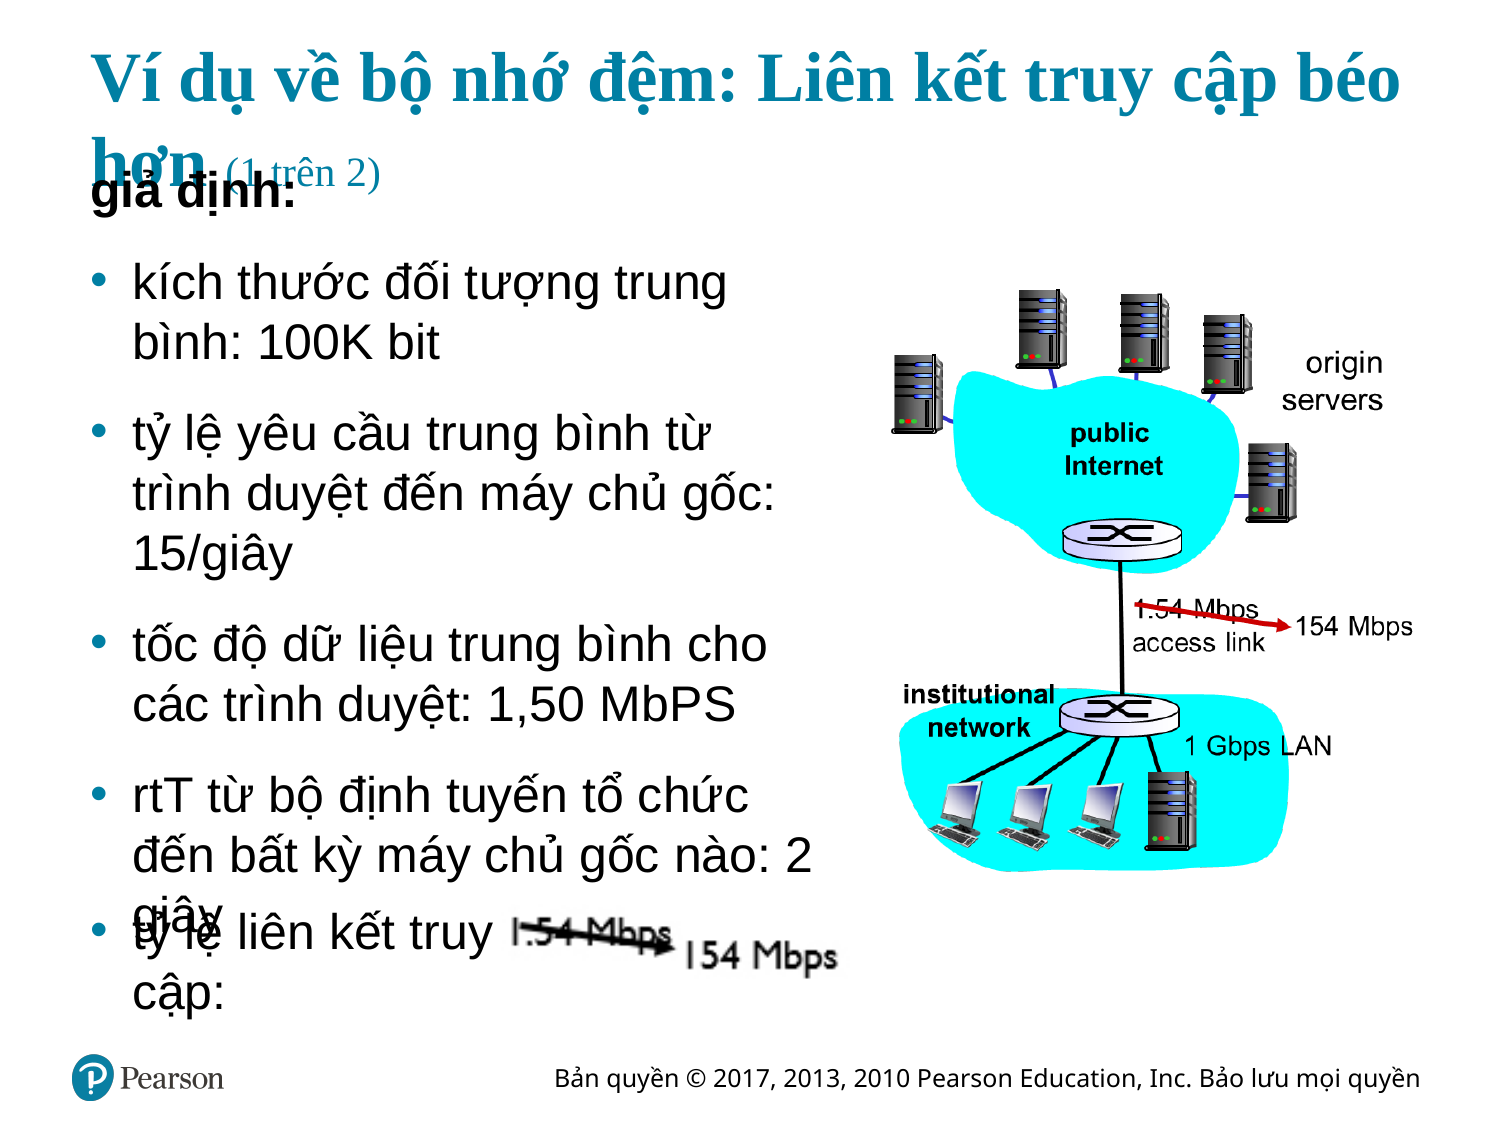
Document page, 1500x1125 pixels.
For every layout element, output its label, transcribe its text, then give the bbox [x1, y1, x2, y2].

title Ví dụ về bộ nhớ đệm: Liên kết truy cập béo hơn (1 trên 2) [75, 35, 1425, 216]
picture [72, 1054, 88, 1070]
list tỷ lệ liên kết truy cập: [75, 884, 511, 972]
picture [80, 1063, 106, 1088]
picture [884, 289, 1431, 873]
list giả định: kích thước đối tượng trung bình: 100K bit tỷ lệ yêu cầu trung bình từ trình duyệt đến máy chủ gốc: 15/giây tốc độ dữ liệu trung bình cho các trình duyệt: 1,50 M b P S r t T từ bộ định tuyến tổ chức đến bất kỳ máy chủ gốc nào: 2 giây [75, 262, 840, 848]
picture [72, 1087, 83, 1101]
picture [98, 1054, 224, 1101]
picture [500, 904, 866, 986]
